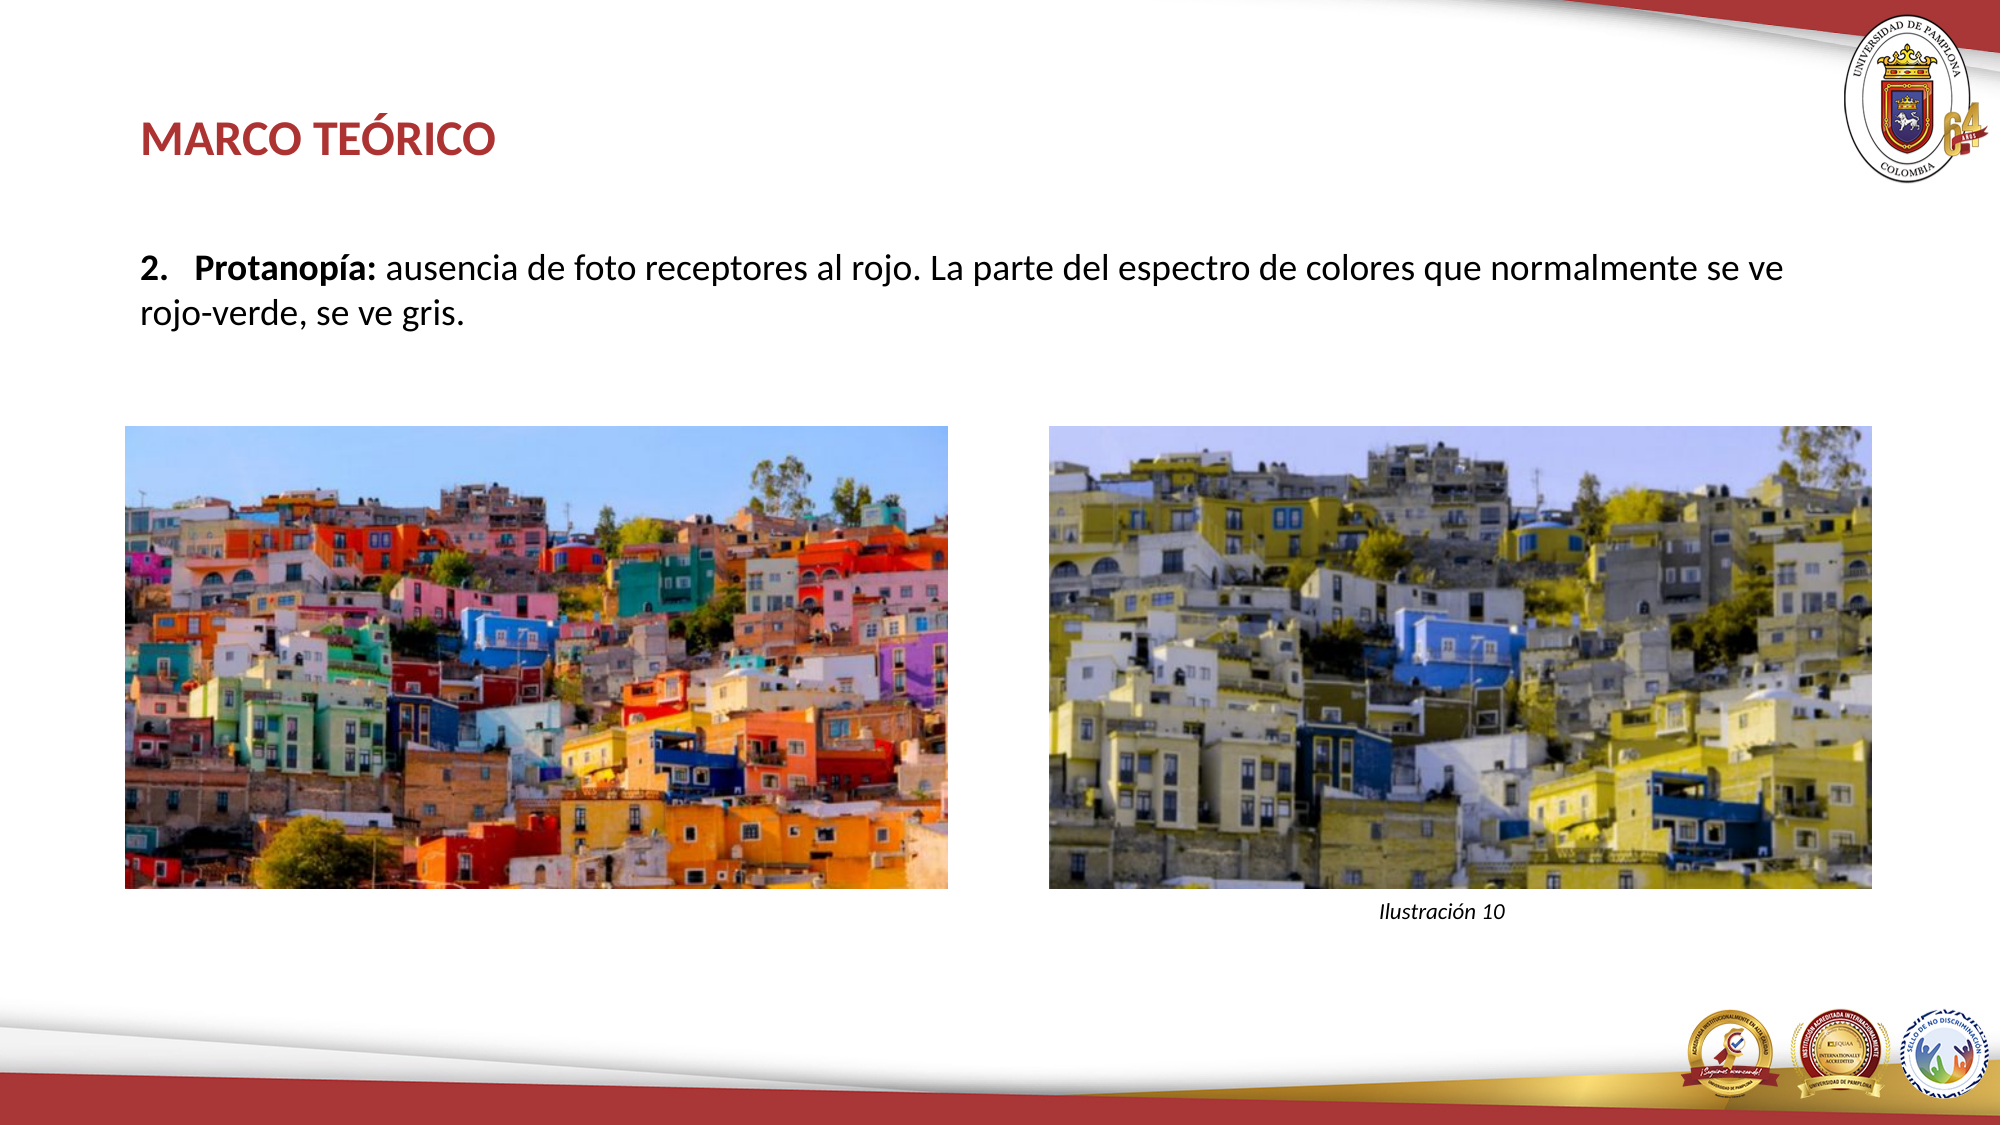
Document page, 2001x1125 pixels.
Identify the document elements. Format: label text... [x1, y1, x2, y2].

text_box 2. Protanopía: ausencia de foto receptores al rojo. La parte del espectro de colores que normalmente se ve rojo-verde, se ve gris. [125, 235, 1806, 341]
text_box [1049, 426, 1872, 932]
picture [0, 0, 2000, 1125]
title MARCO TEÓRICO [125, 104, 1813, 267]
